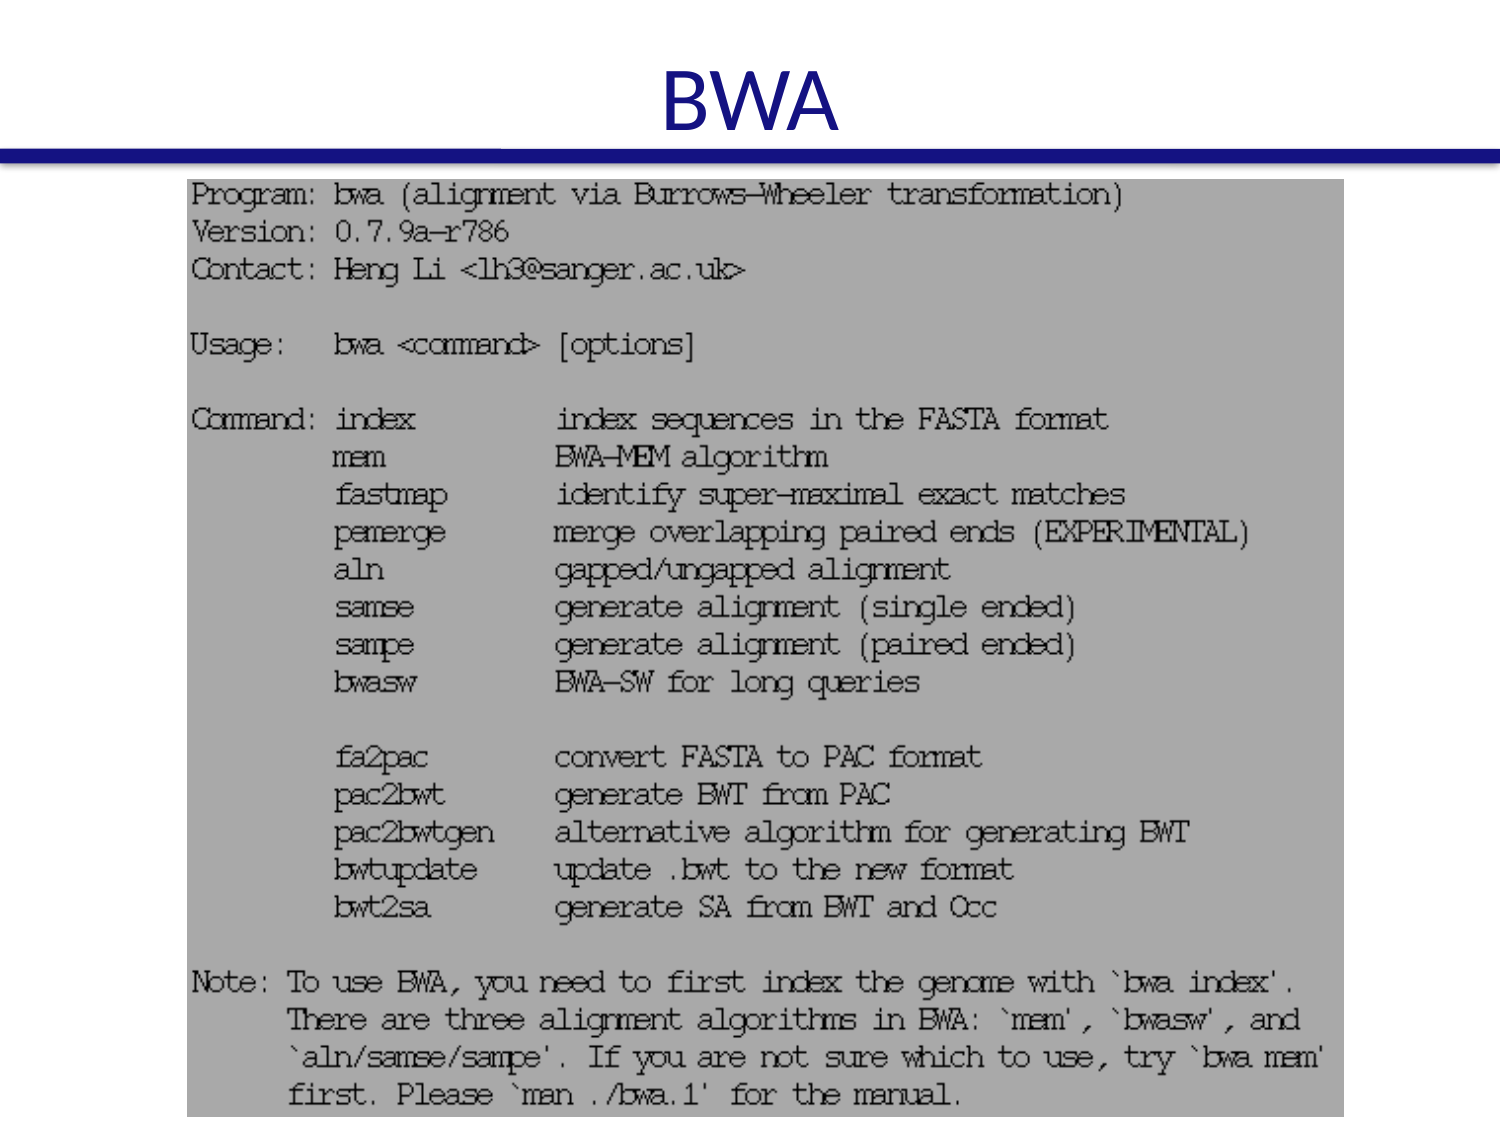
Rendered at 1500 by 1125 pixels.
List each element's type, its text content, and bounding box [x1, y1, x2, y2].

title BWA [75, 0, 1425, 188]
picture [186, 179, 1345, 1118]
